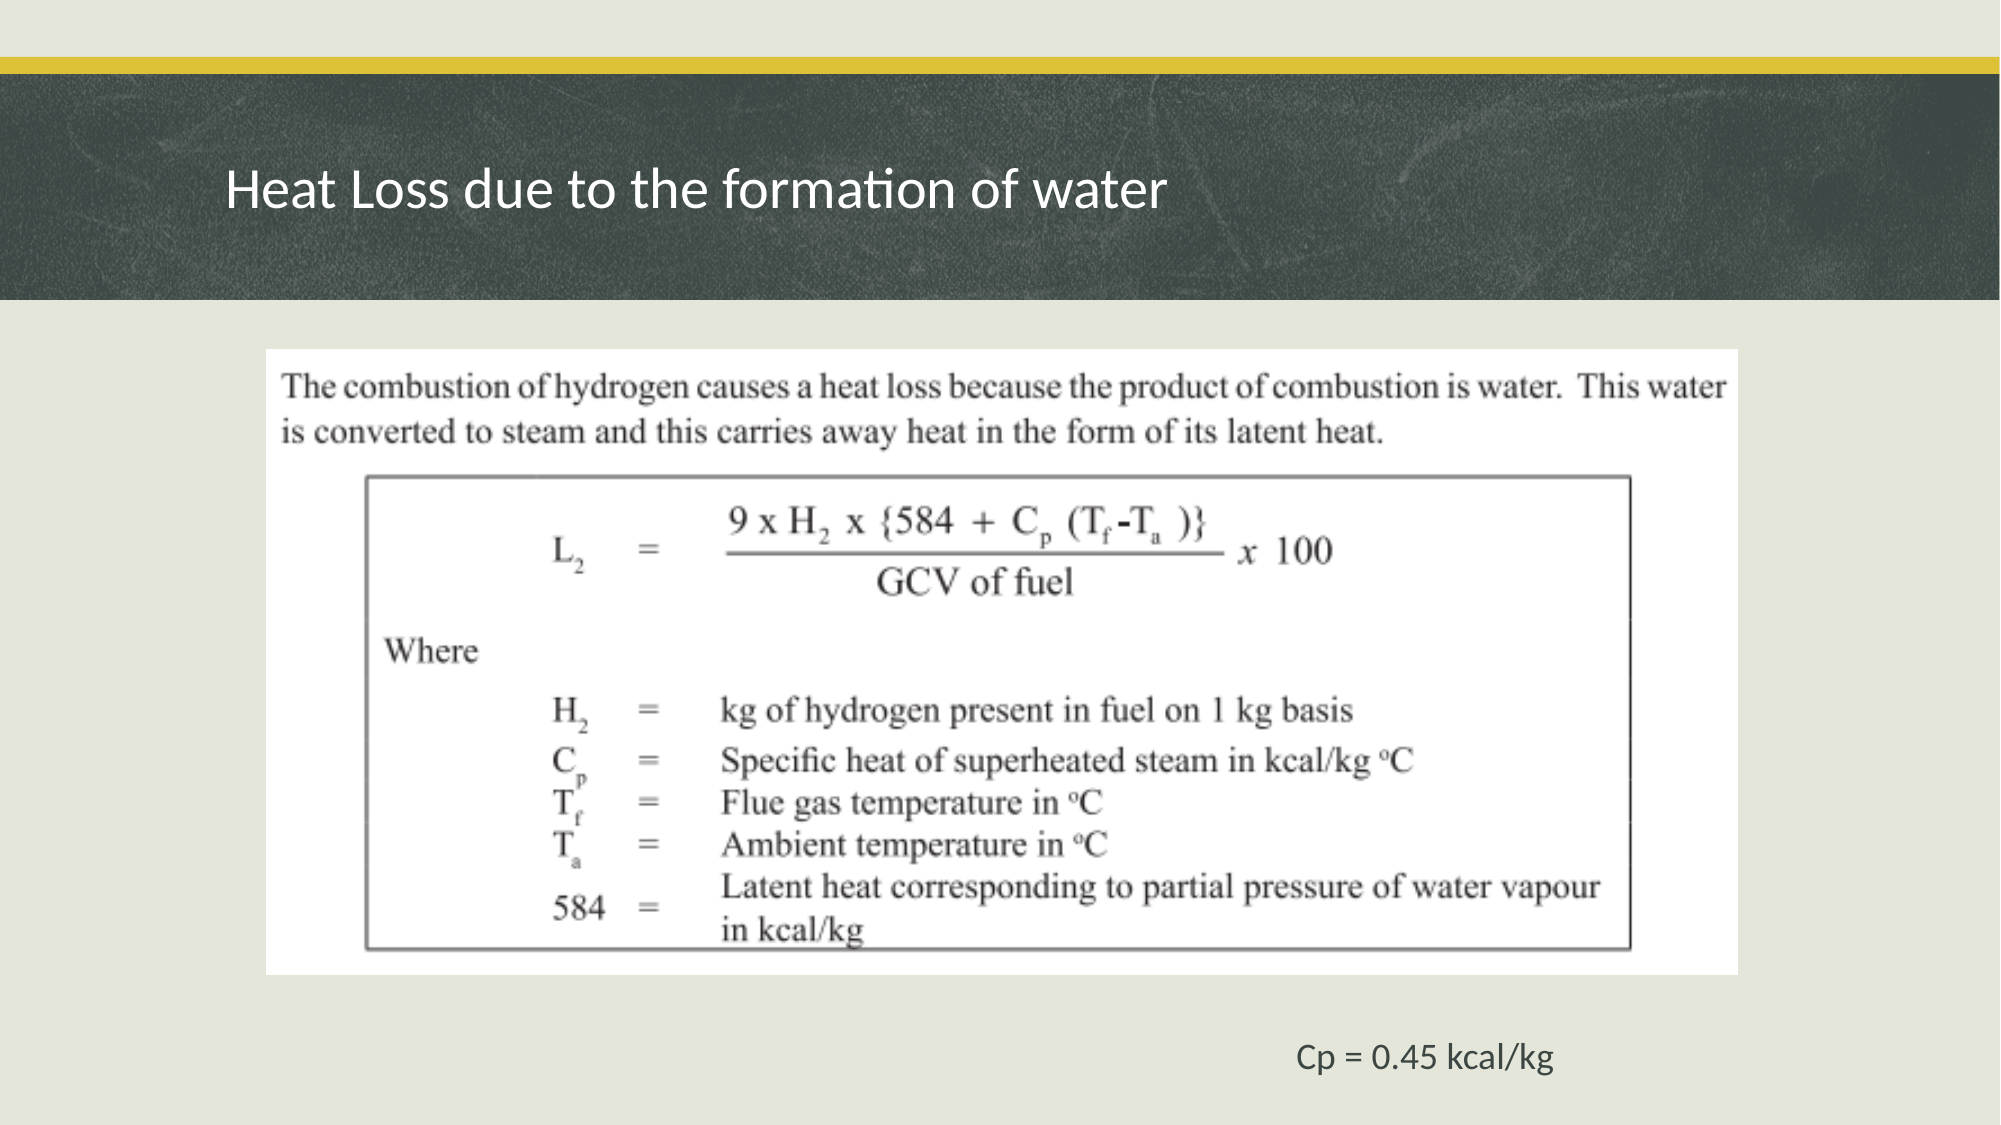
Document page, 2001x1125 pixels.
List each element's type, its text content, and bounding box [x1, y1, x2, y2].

text_box Cp = 0.45 kcal/kg [1281, 1024, 1758, 1085]
title Heat Loss due to the formation of water [210, 76, 1790, 300]
picture [266, 349, 1738, 975]
picture [0, 74, 2000, 300]
